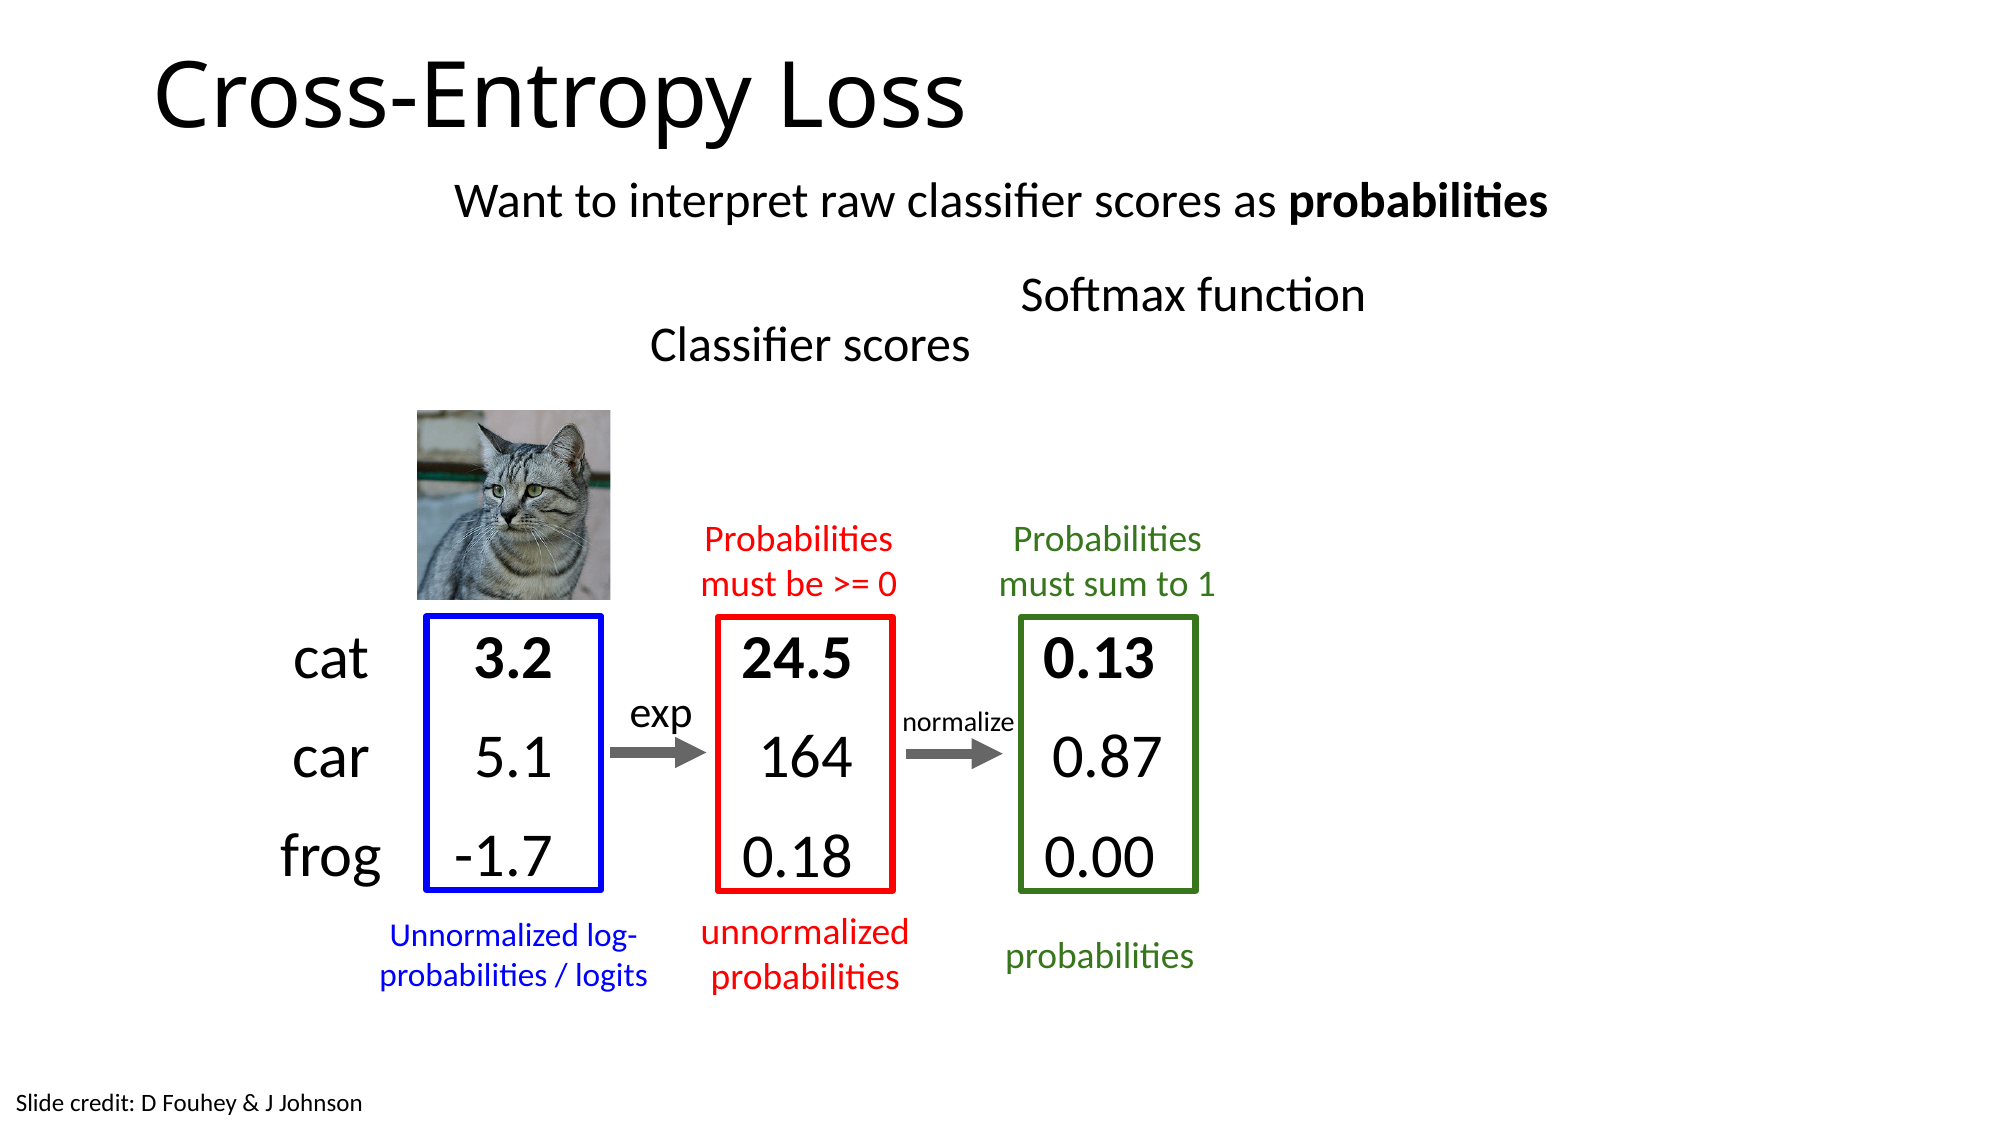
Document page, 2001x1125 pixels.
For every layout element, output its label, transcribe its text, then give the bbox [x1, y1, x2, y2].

text_box exp [614, 676, 708, 744]
text_box Probabilities must sum to 1 [980, 499, 1235, 607]
picture [417, 409, 611, 600]
text_box Unnormalized log-probabilities / logits [359, 897, 668, 1005]
text_box 0.13 [1024, 609, 1176, 616]
text_box 24.5 [722, 609, 874, 616]
text_box Probabilities must be >= 0 [671, 499, 927, 607]
text_box 3.2 [458, 609, 569, 616]
text_box normalize [887, 695, 1030, 745]
text_box Want to interpret raw classifier scores as probabilities [439, 165, 1588, 236]
text_box [718, 616, 893, 891]
text_box 0.00 [1024, 891, 1176, 898]
text_box frog [264, 806, 399, 896]
text_box -1.7 [439, 891, 569, 896]
text_box cat [278, 609, 385, 699]
text_box car [272, 707, 391, 798]
text_box Slide credit: D Fouhey & J Johnson [1, 1079, 379, 1125]
text_box probabilities [989, 916, 1210, 988]
text_box unnormalized probabilities [672, 892, 939, 1000]
title Cross-Entropy Loss [137, 29, 1863, 165]
text_box [1021, 616, 1196, 891]
text_box [426, 616, 601, 891]
